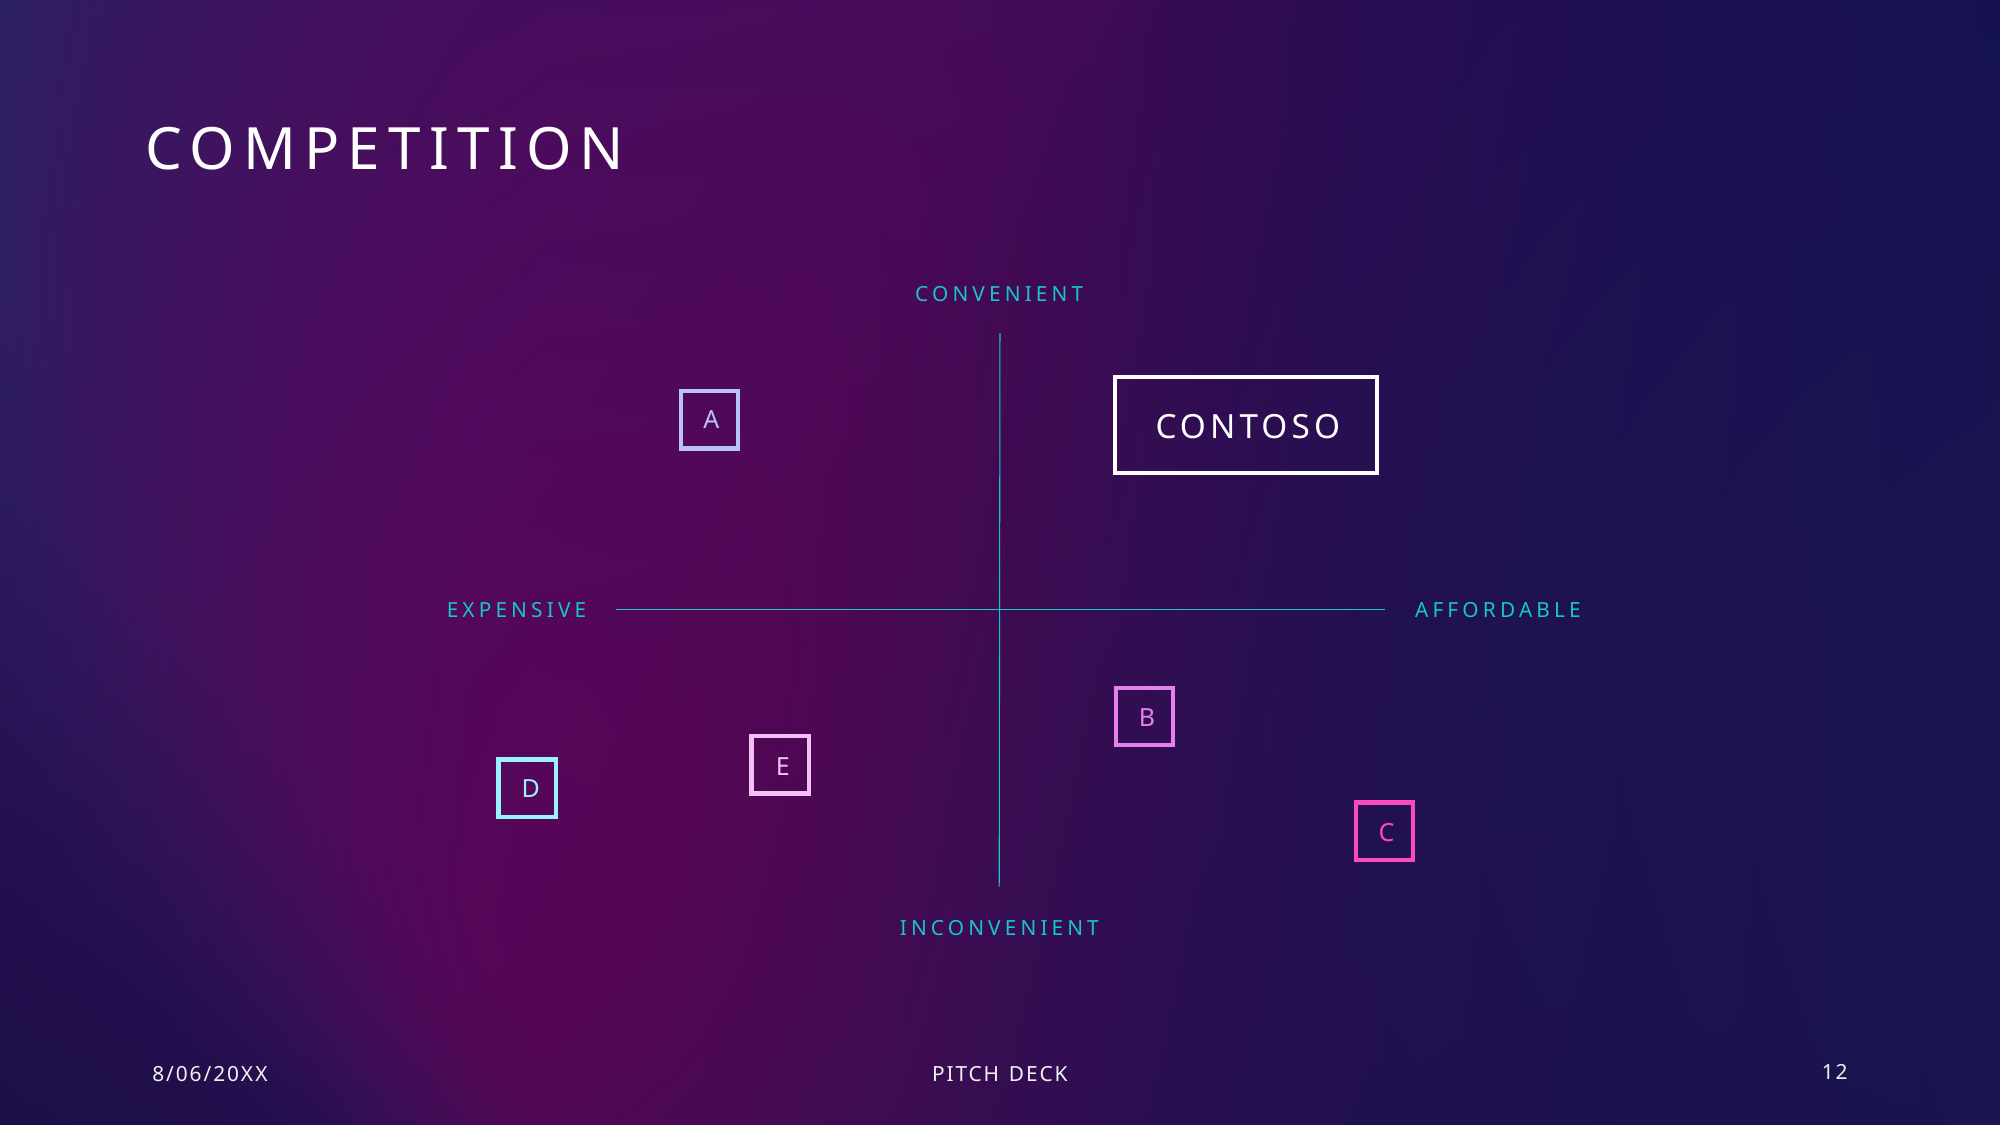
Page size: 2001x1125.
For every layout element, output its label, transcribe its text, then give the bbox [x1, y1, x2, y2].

text_box [497, 758, 557, 818]
title competition [130, 117, 929, 178]
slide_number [137, 1042, 588, 1103]
slide_number 12 [1412, 1042, 1863, 1103]
list B [1049, 676, 1244, 757]
list Inconvenient​ [859, 887, 1140, 968]
text_box [751, 735, 810, 794]
list A [614, 378, 809, 460]
list Contoso [1107, 339, 1388, 512]
list Expensive​ [417, 568, 616, 650]
text_box [680, 390, 739, 450]
list D [433, 746, 628, 828]
list E [685, 725, 880, 806]
text_box [1115, 687, 1174, 746]
footer PITCH DECK [662, 1042, 1338, 1103]
list C [1289, 790, 1484, 872]
text_box [1355, 802, 1414, 861]
list Convenient [859, 252, 1140, 334]
list Affordable [1384, 568, 1612, 650]
text_box [1114, 376, 1378, 474]
